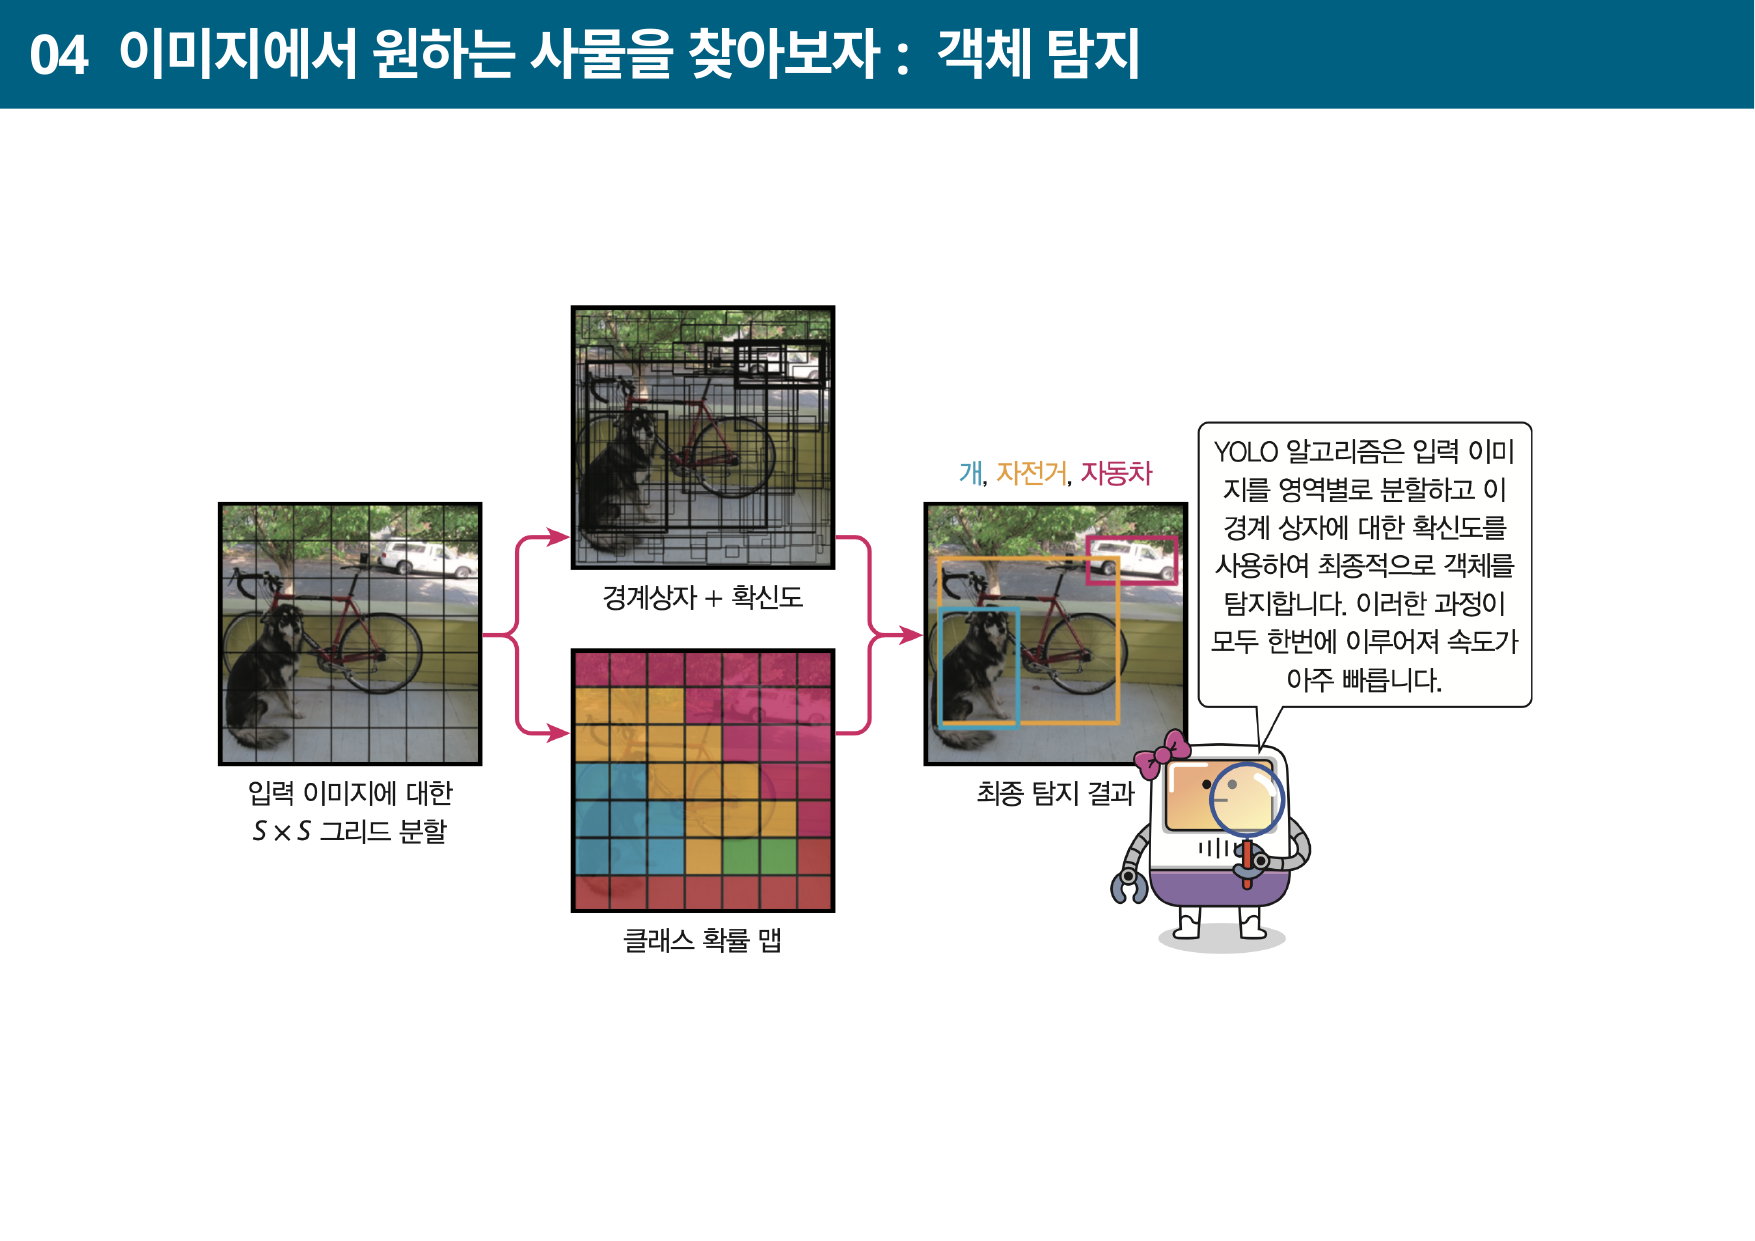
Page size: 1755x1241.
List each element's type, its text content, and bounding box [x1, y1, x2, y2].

title 04 이미지에서 원하는 사물을 찾아보자: 객체 탐지 [12, 9, 1506, 96]
picture [182, 255, 1572, 985]
